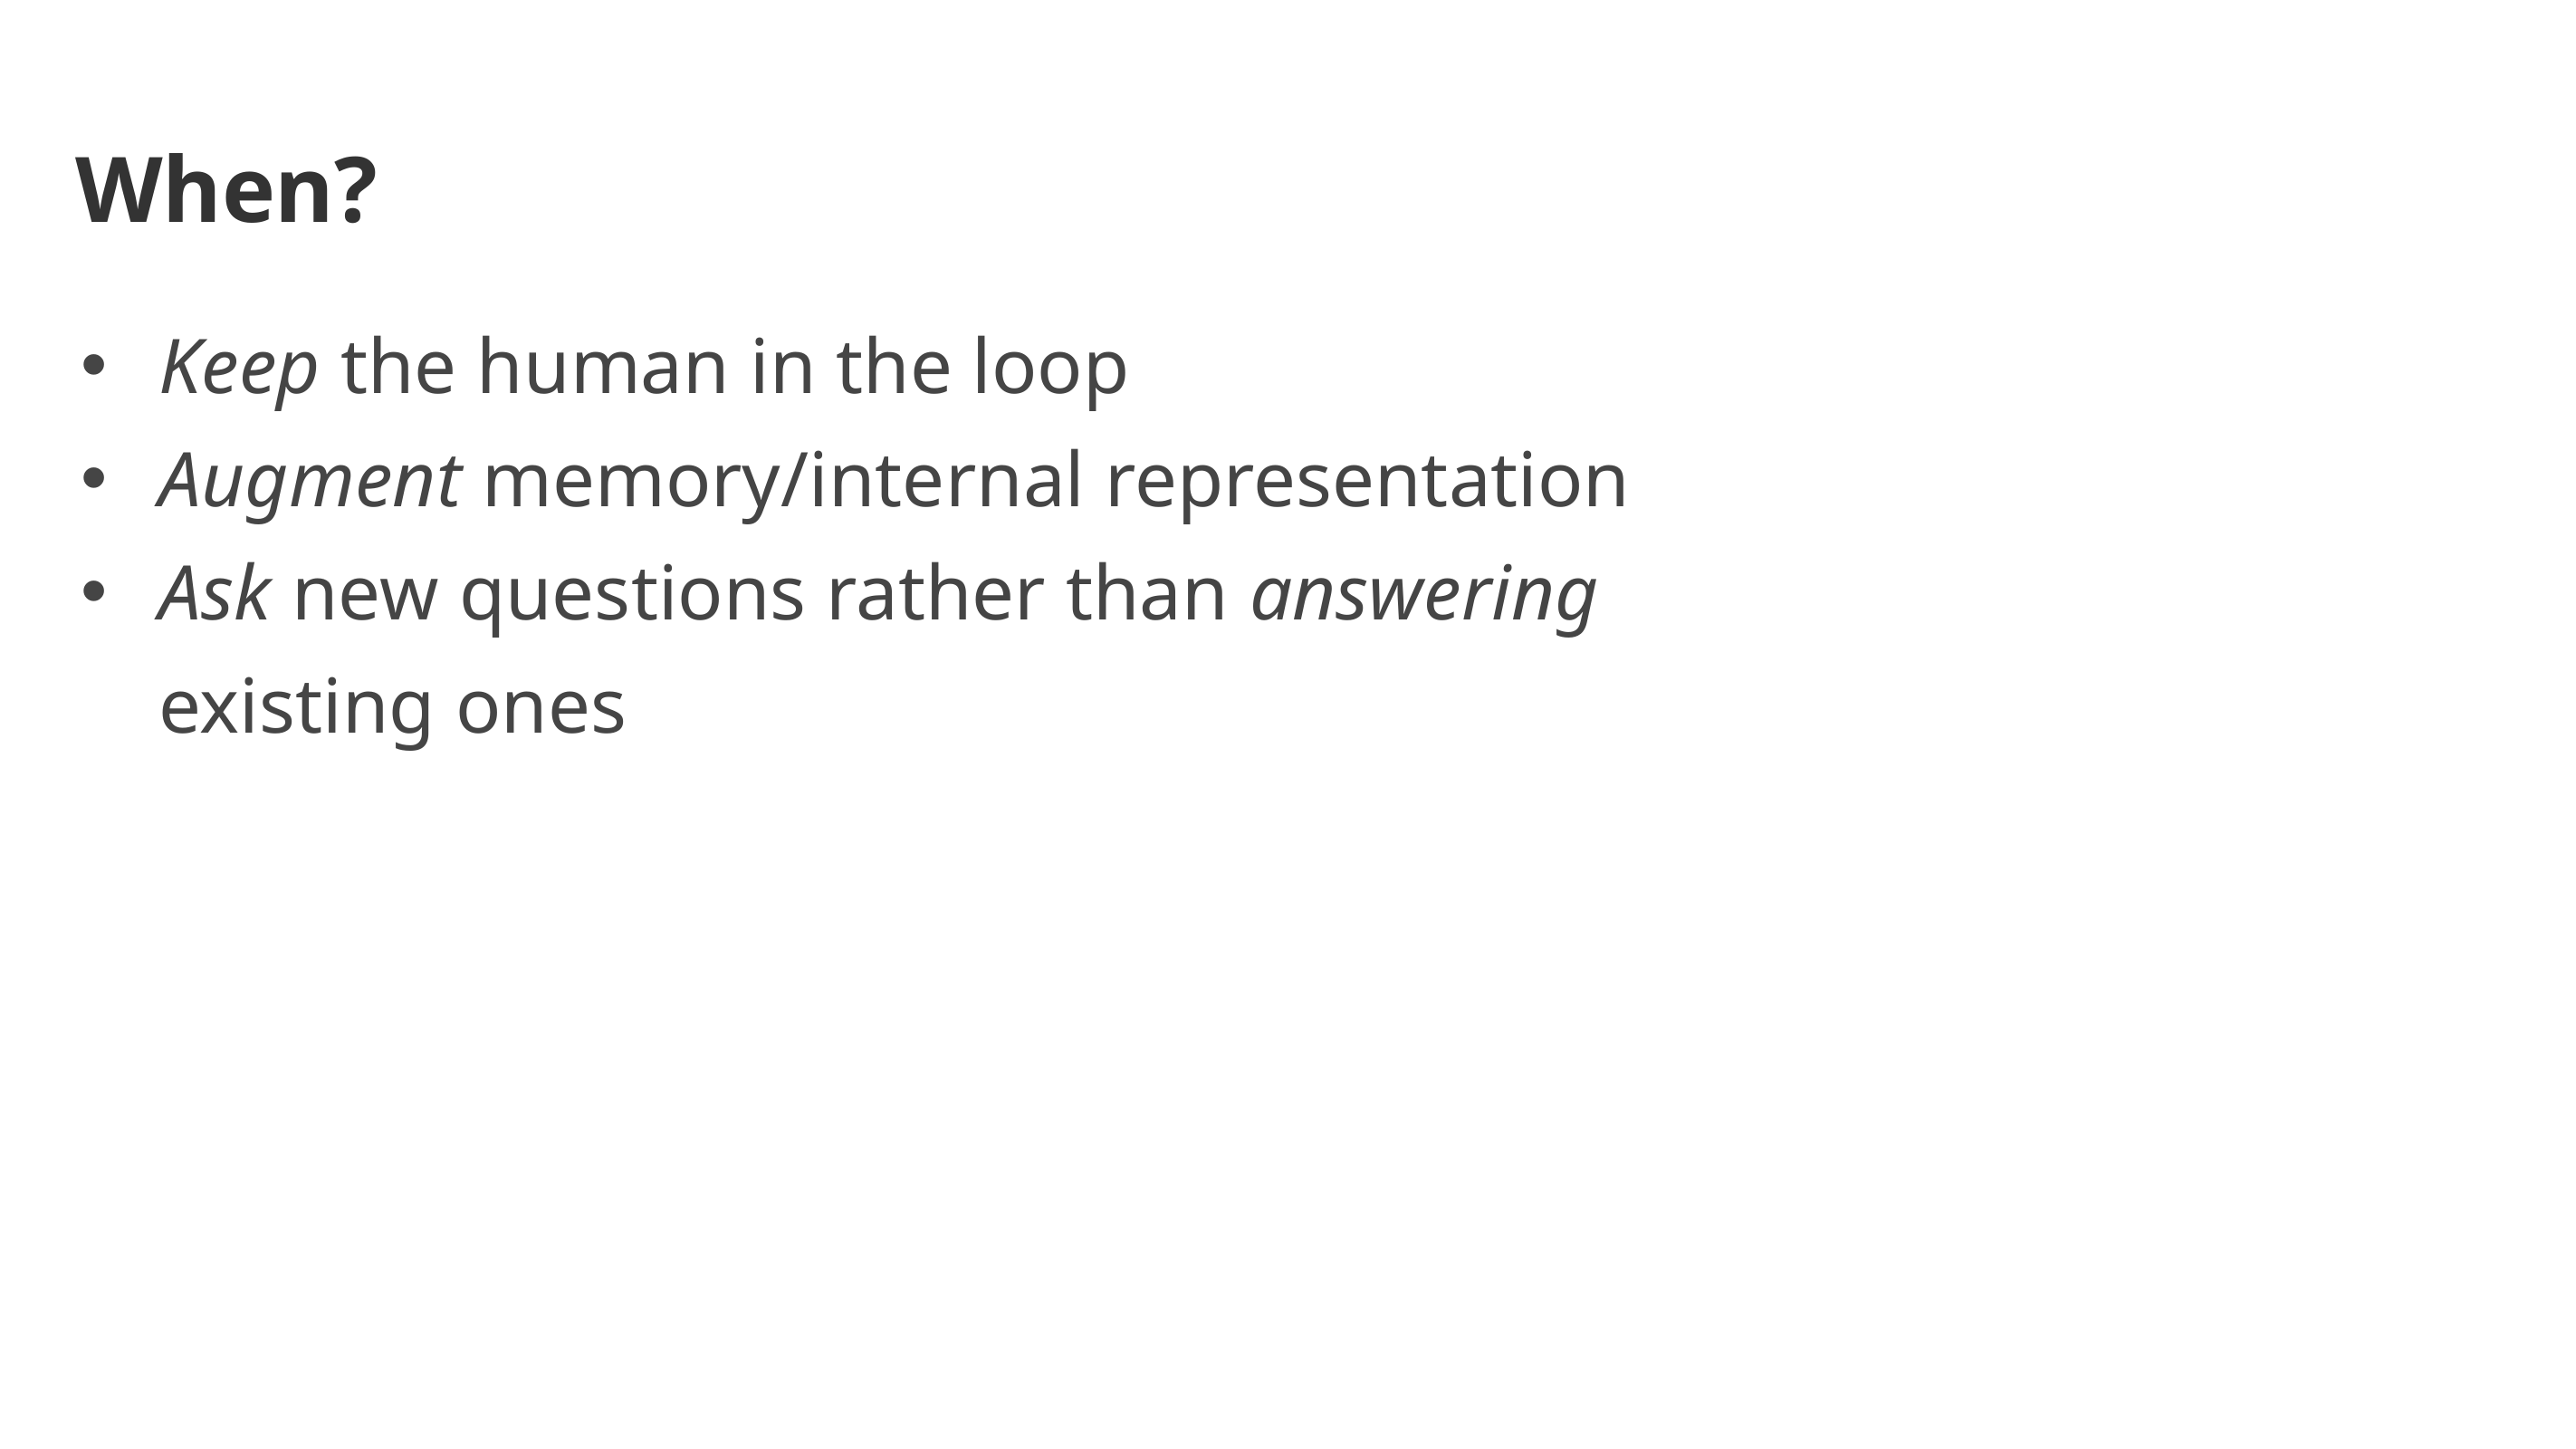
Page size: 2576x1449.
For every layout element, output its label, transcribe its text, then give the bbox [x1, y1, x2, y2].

title When? [72, 129, 2272, 374]
list Keep the human in the loop Augment memory/internal representation Ask new questions rather than answering existing ones [72, 310, 1732, 1245]
